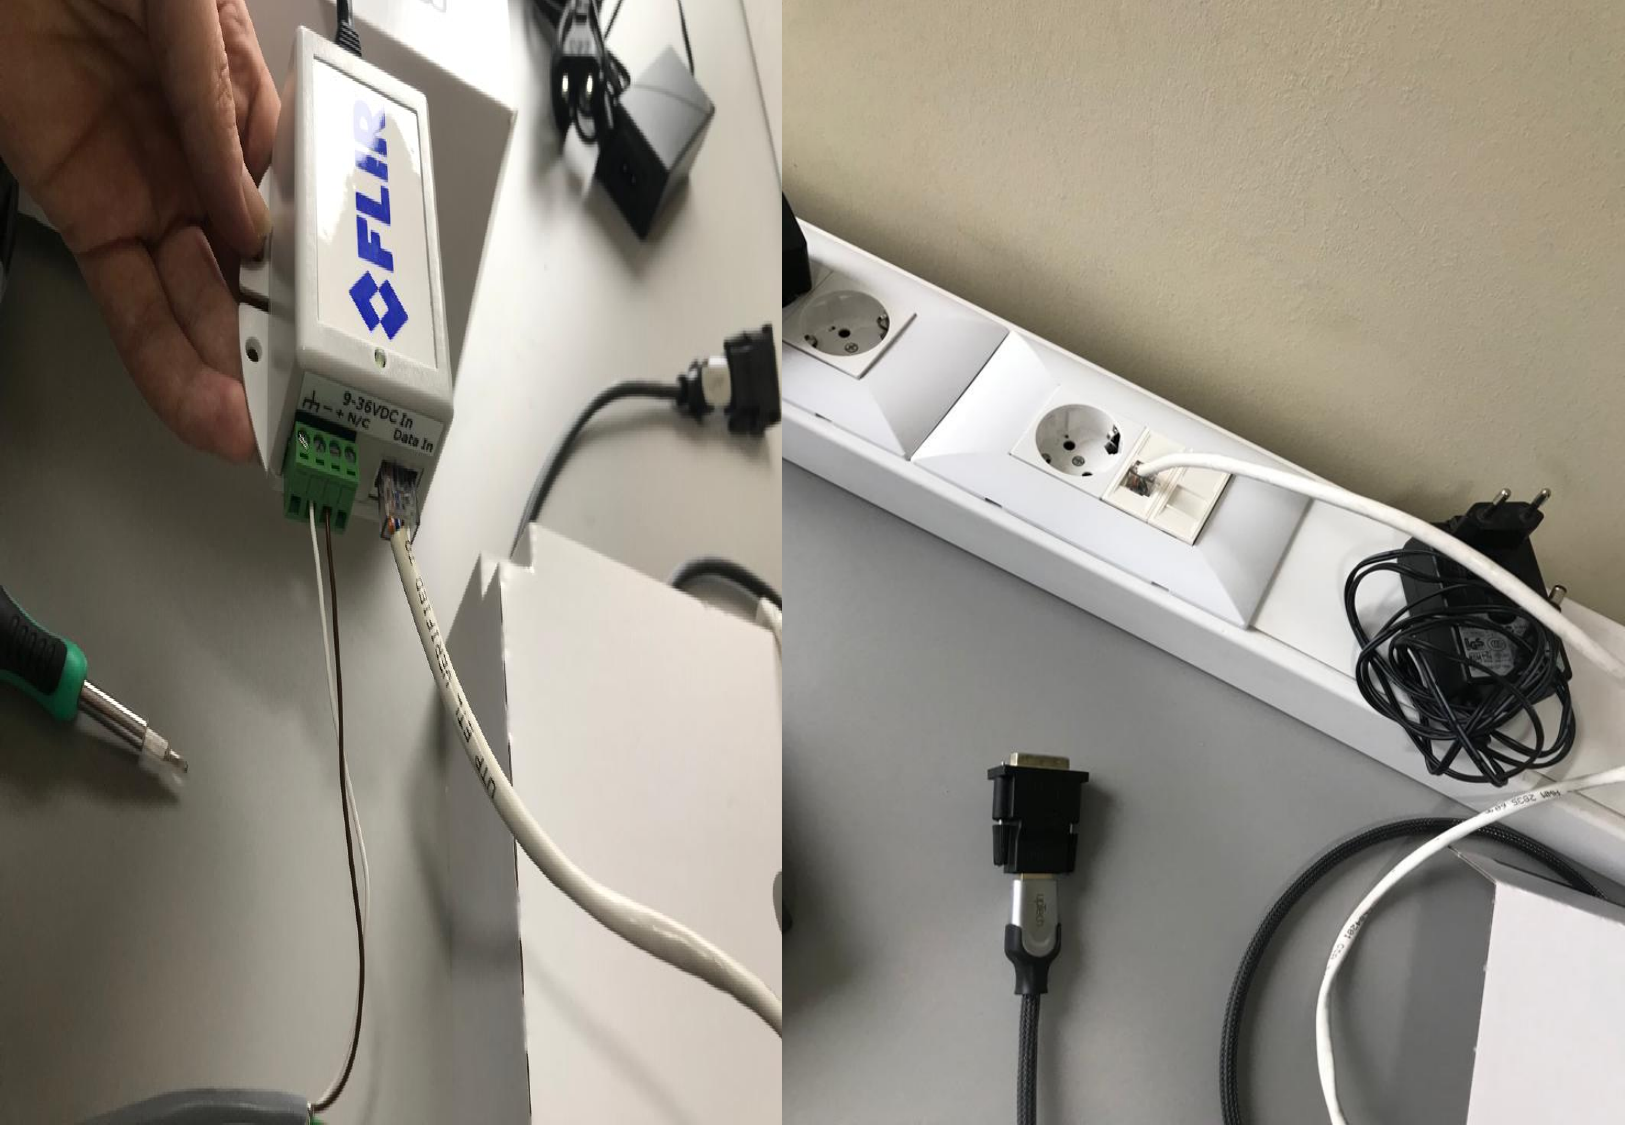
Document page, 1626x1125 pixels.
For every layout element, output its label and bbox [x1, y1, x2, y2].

picture [0, 0, 781, 1125]
list [781, 0, 1625, 1125]
